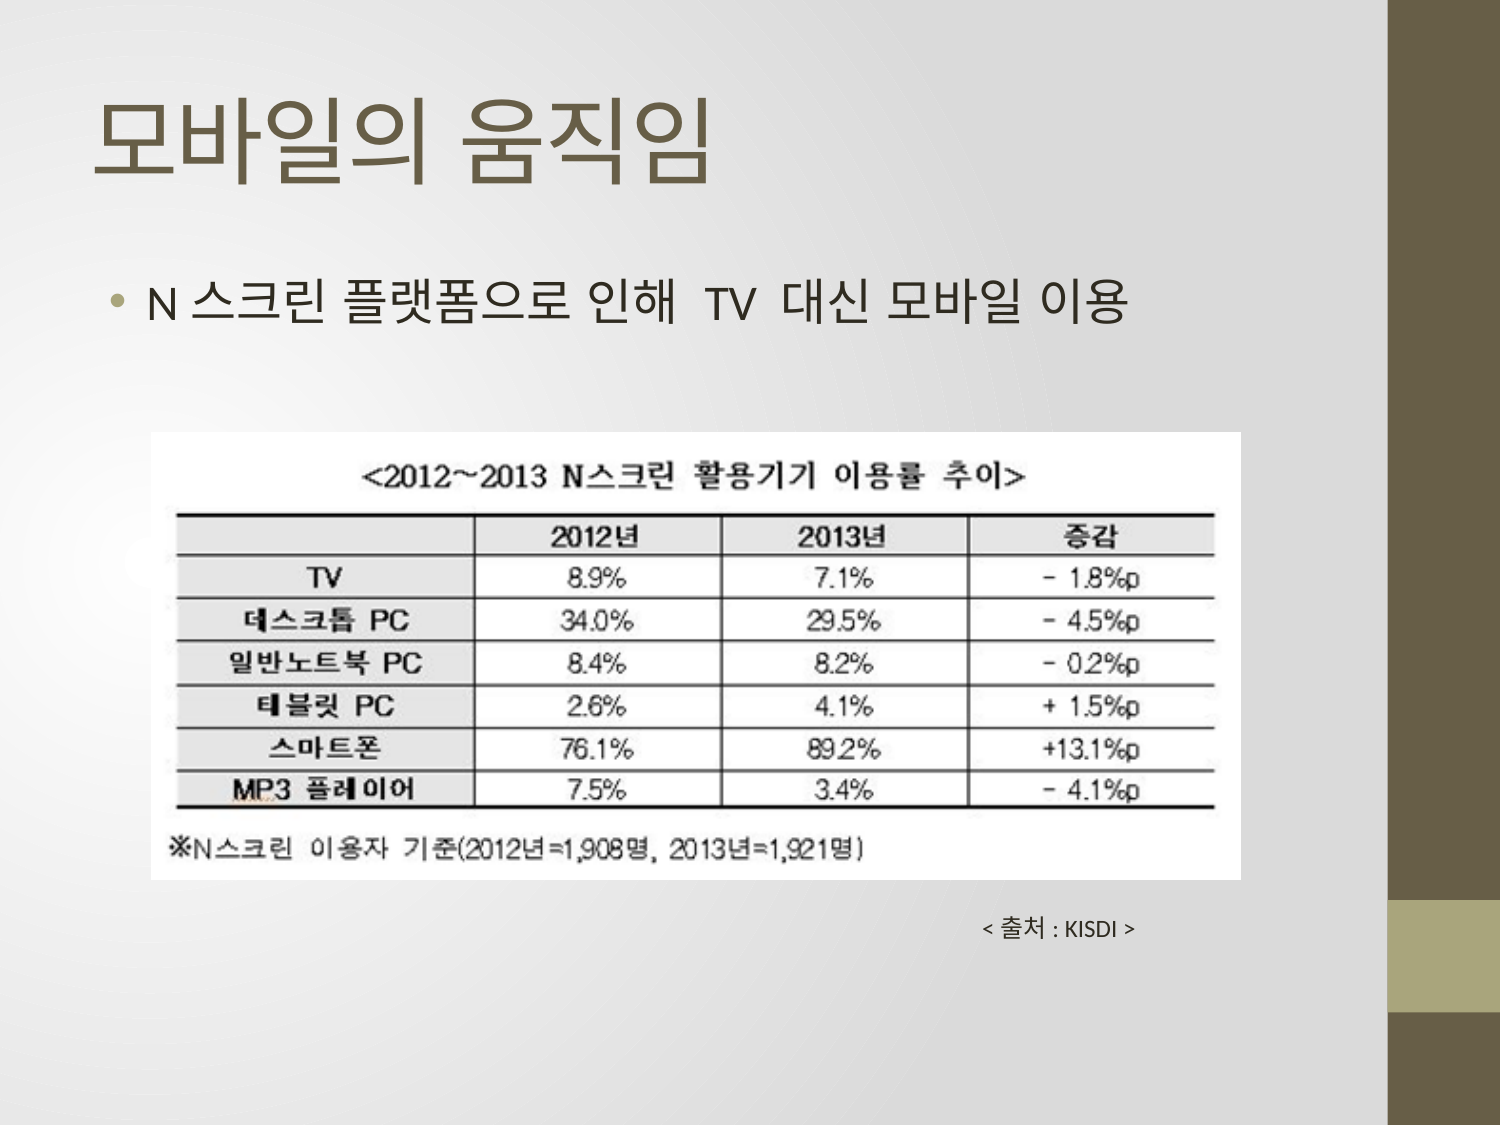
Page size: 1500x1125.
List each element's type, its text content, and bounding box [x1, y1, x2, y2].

text_box <출처: KISDI > [876, 905, 1241, 950]
title 모바일의 움직임 [75, 45, 1325, 233]
list N스크린 플랫폼으로 인해 TV 대신 모바일 이용 [75, 262, 1425, 1071]
picture [150, 432, 1242, 880]
